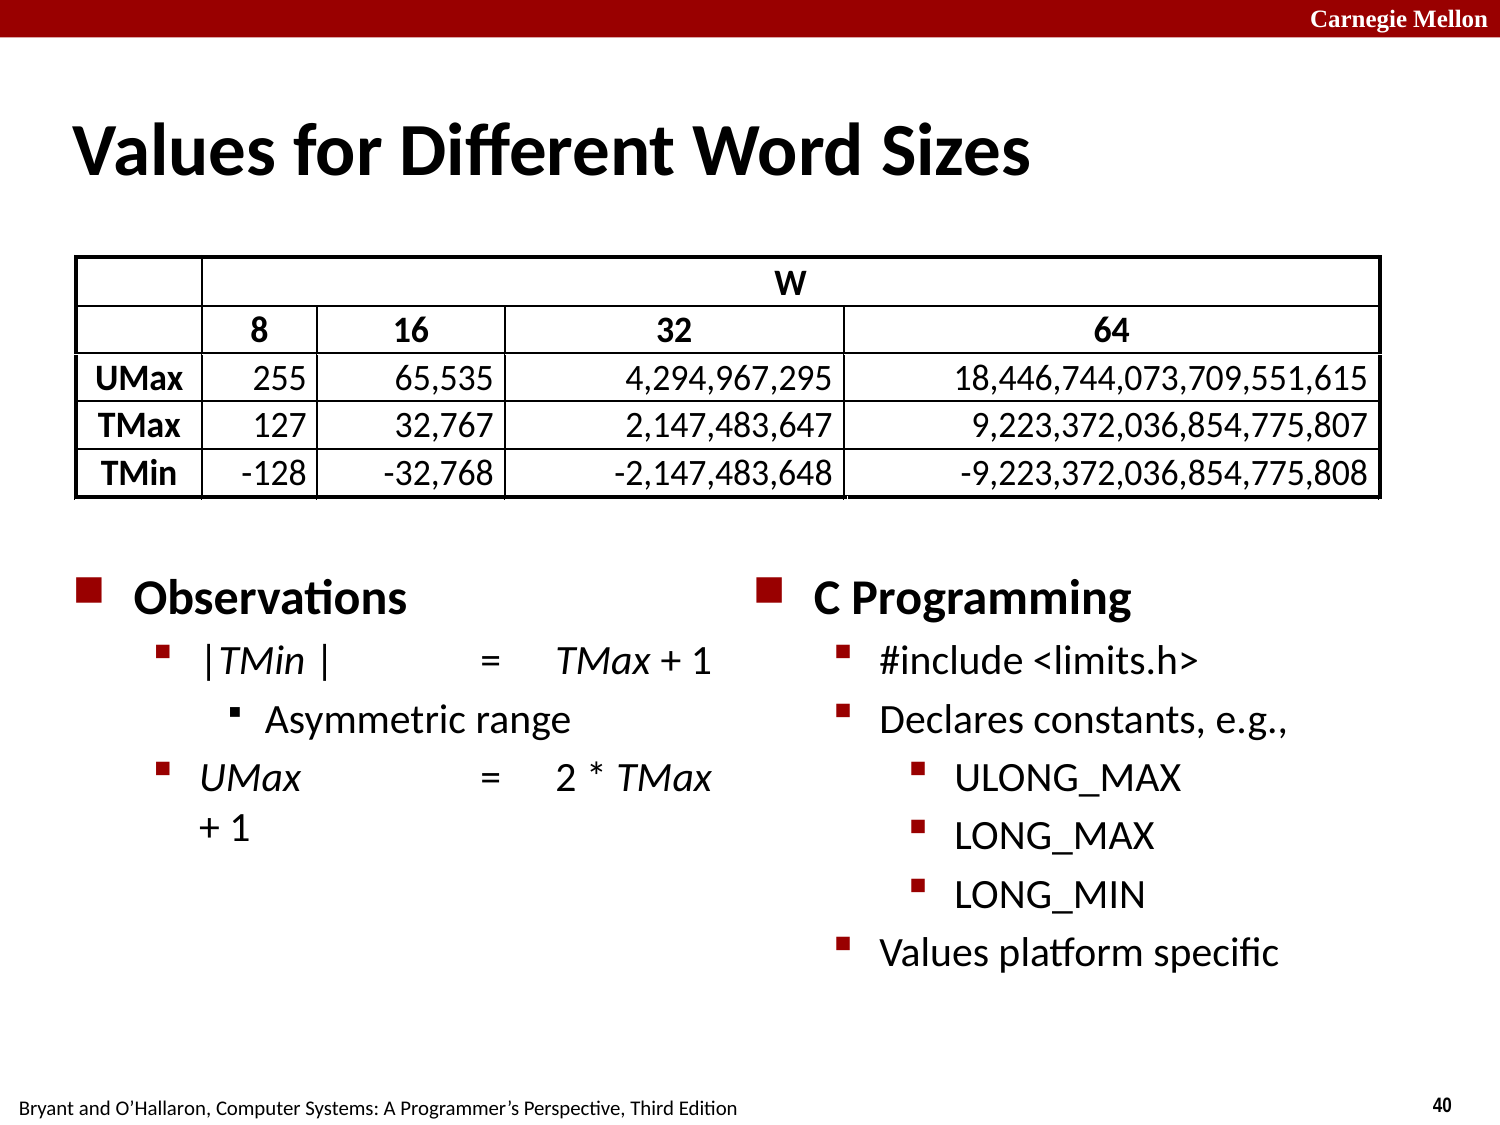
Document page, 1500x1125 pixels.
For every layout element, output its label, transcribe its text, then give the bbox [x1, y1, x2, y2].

list Observations |TMin | = TMax + 1 Asymmetric range UMax = 2 * TMax + 1 [62, 557, 742, 938]
text_box C Programming #include <limits.h> Declares constants, e.g., ULONG_MAX LONG_MAX LONG_MIN Values platform specific [742, 557, 1500, 1125]
title Values for Different Word Sizes [62, 96, 1262, 293]
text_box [72, 254, 1438, 551]
